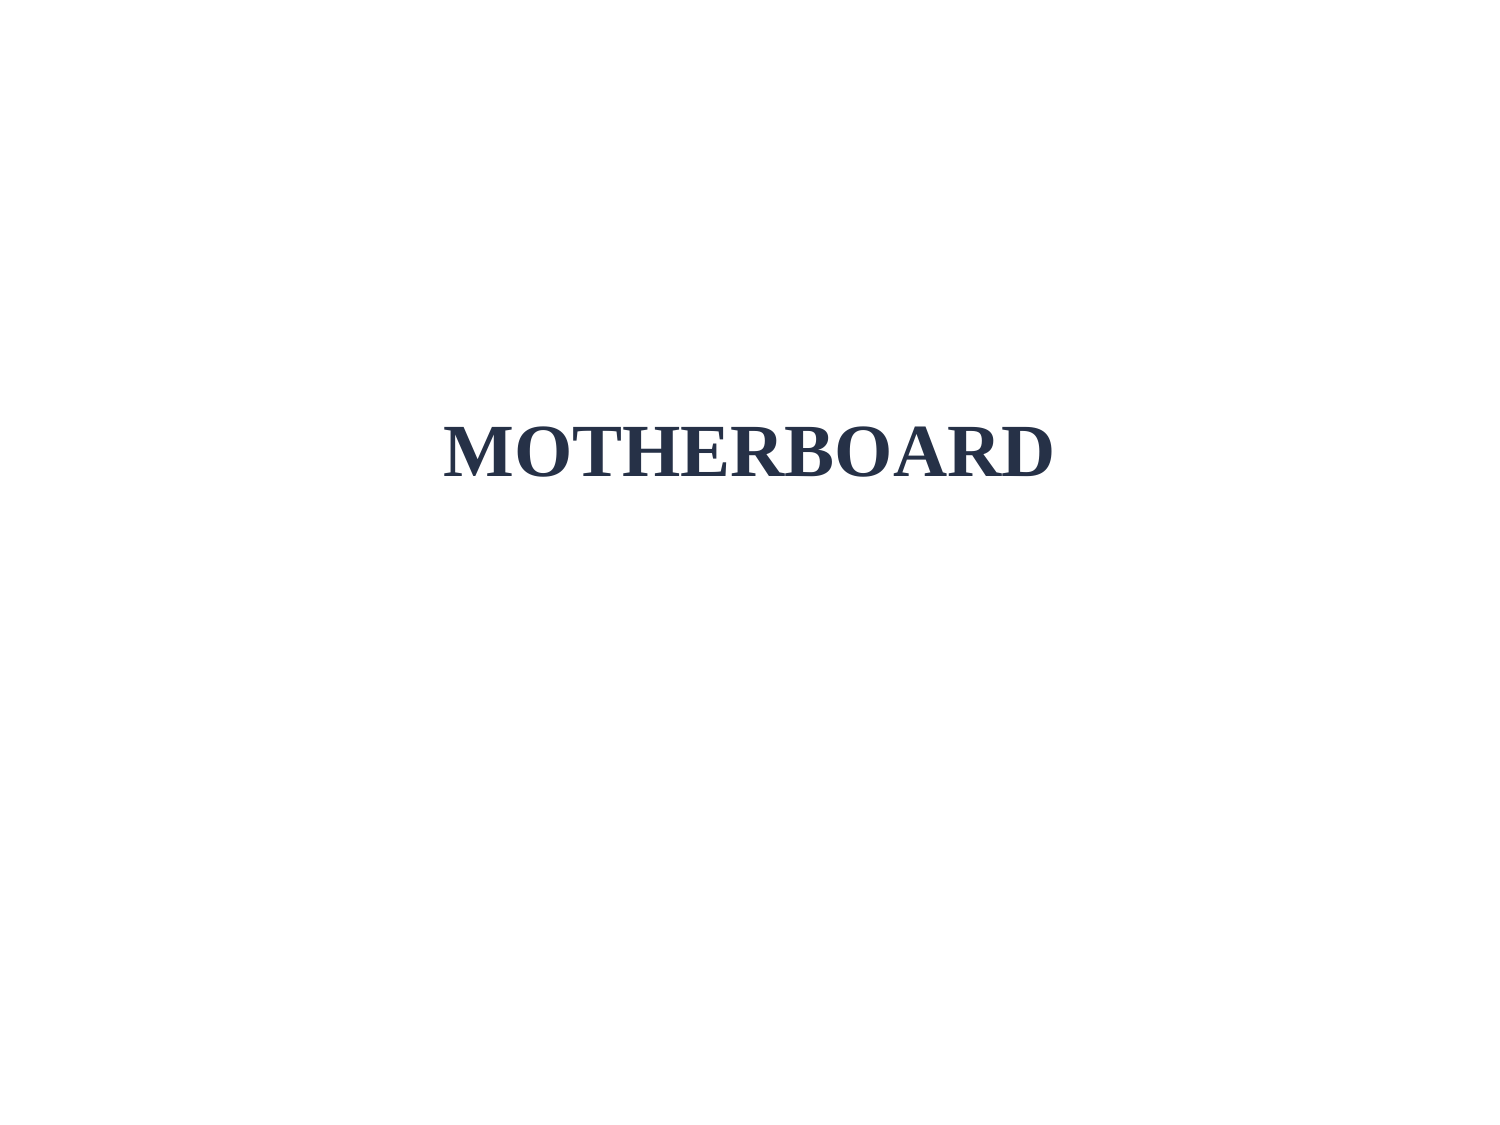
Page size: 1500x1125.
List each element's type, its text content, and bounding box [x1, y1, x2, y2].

title MOTHERBOARD [50, 444, 1450, 634]
